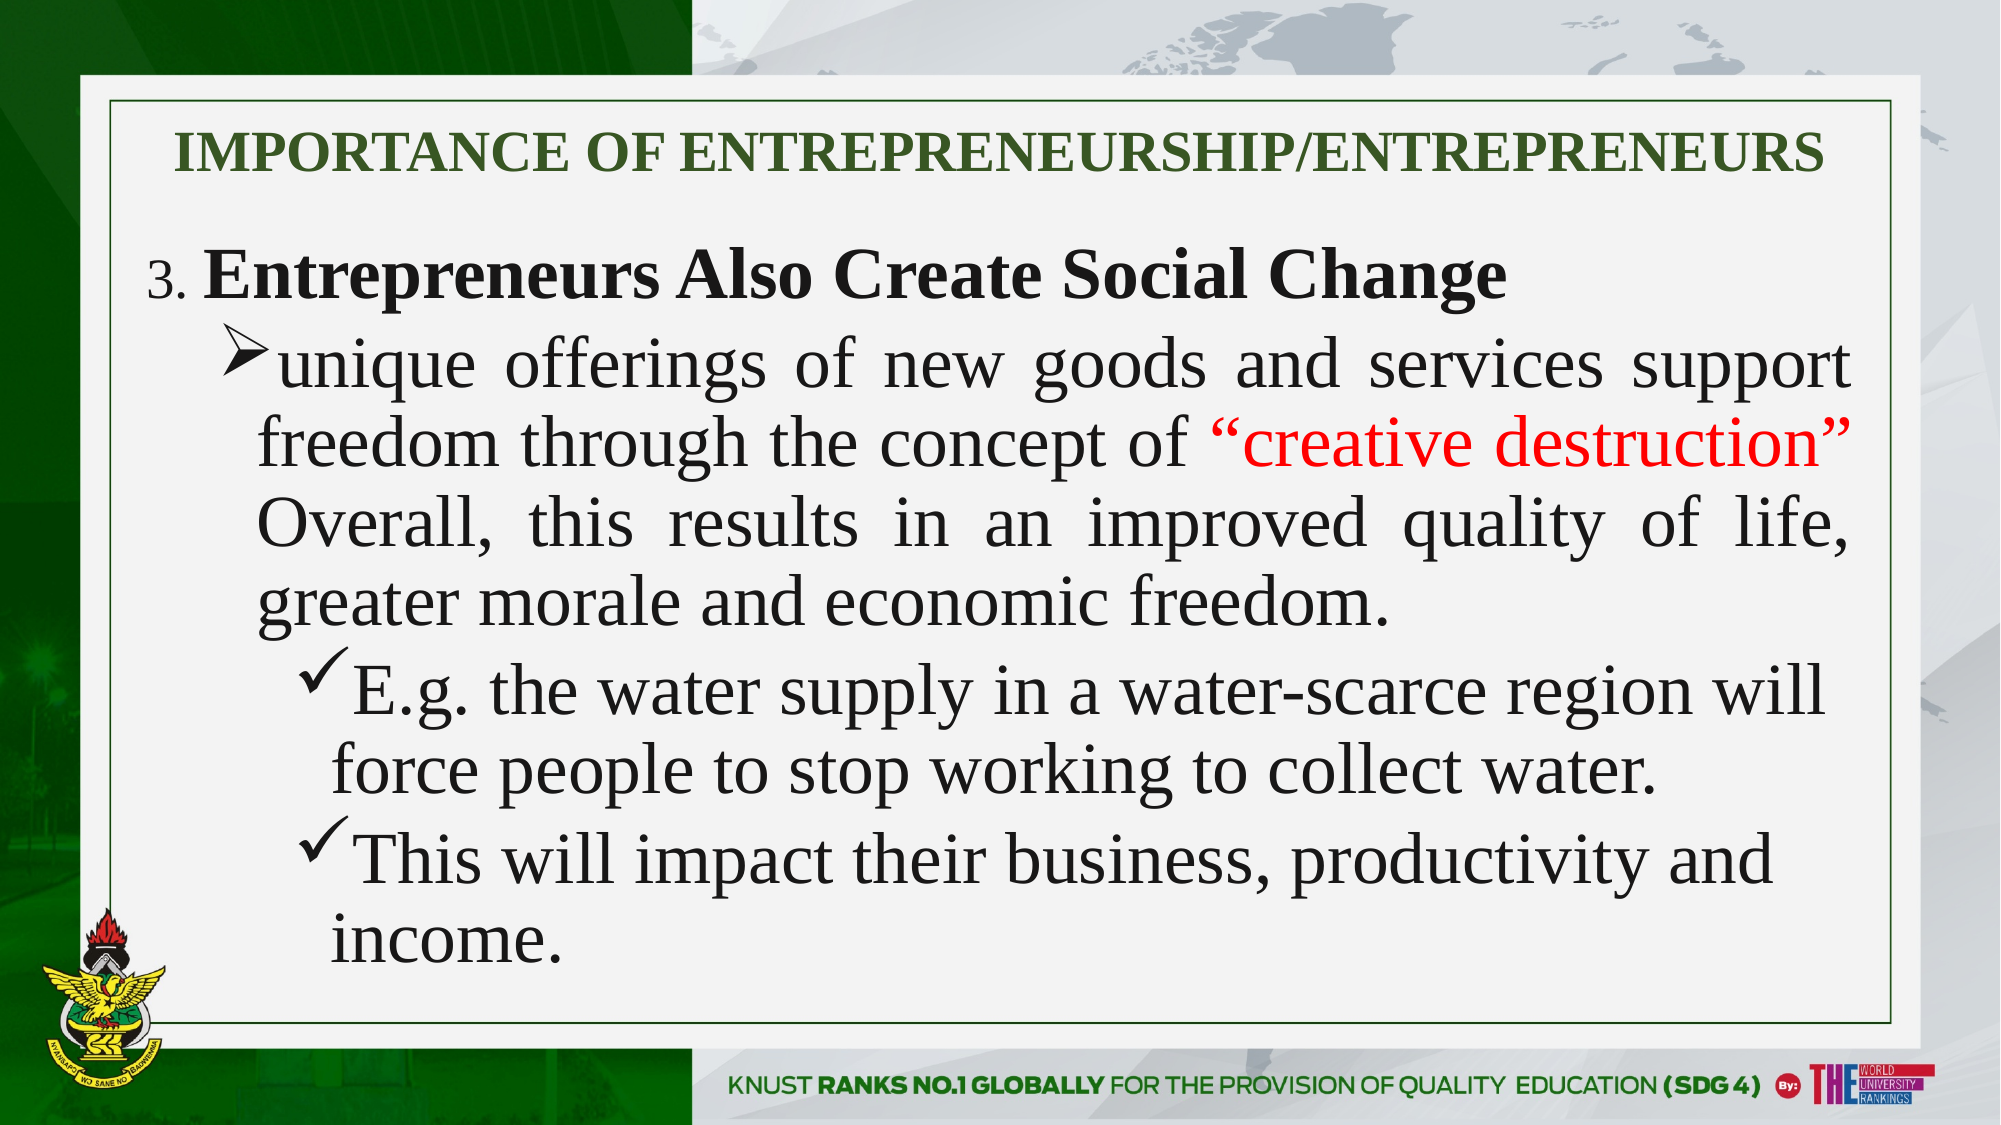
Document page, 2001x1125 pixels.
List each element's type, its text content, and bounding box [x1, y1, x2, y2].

title IMPORTANCE OF ENTREPRENEURSHIP/ENTREPRENEURS [131, 93, 1869, 212]
picture [0, 0, 2001, 1125]
list 3. Entrepreneurs Also Create Social Change unique offerings of new goods and services support freedom through the concept of “creative destruction” Overall, this results in an improved quality of life, greater morale and economic freedom. E.g. the water supply in a water-scarce region will force people to stop working to collect water. This will impact their business, productivity and income. [131, 227, 1869, 1063]
